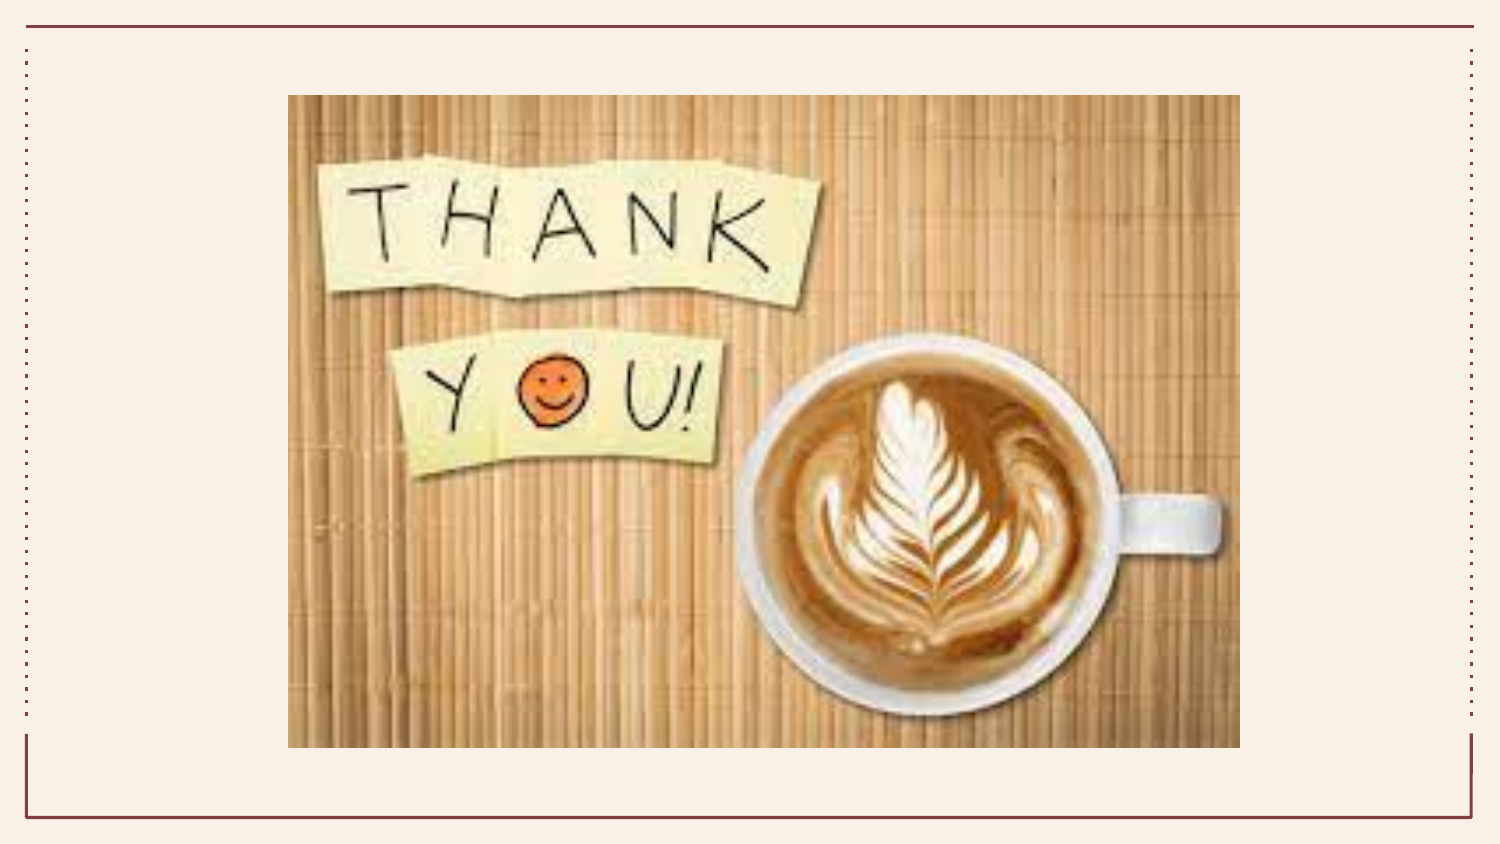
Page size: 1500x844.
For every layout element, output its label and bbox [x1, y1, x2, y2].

picture [288, 95, 1240, 749]
